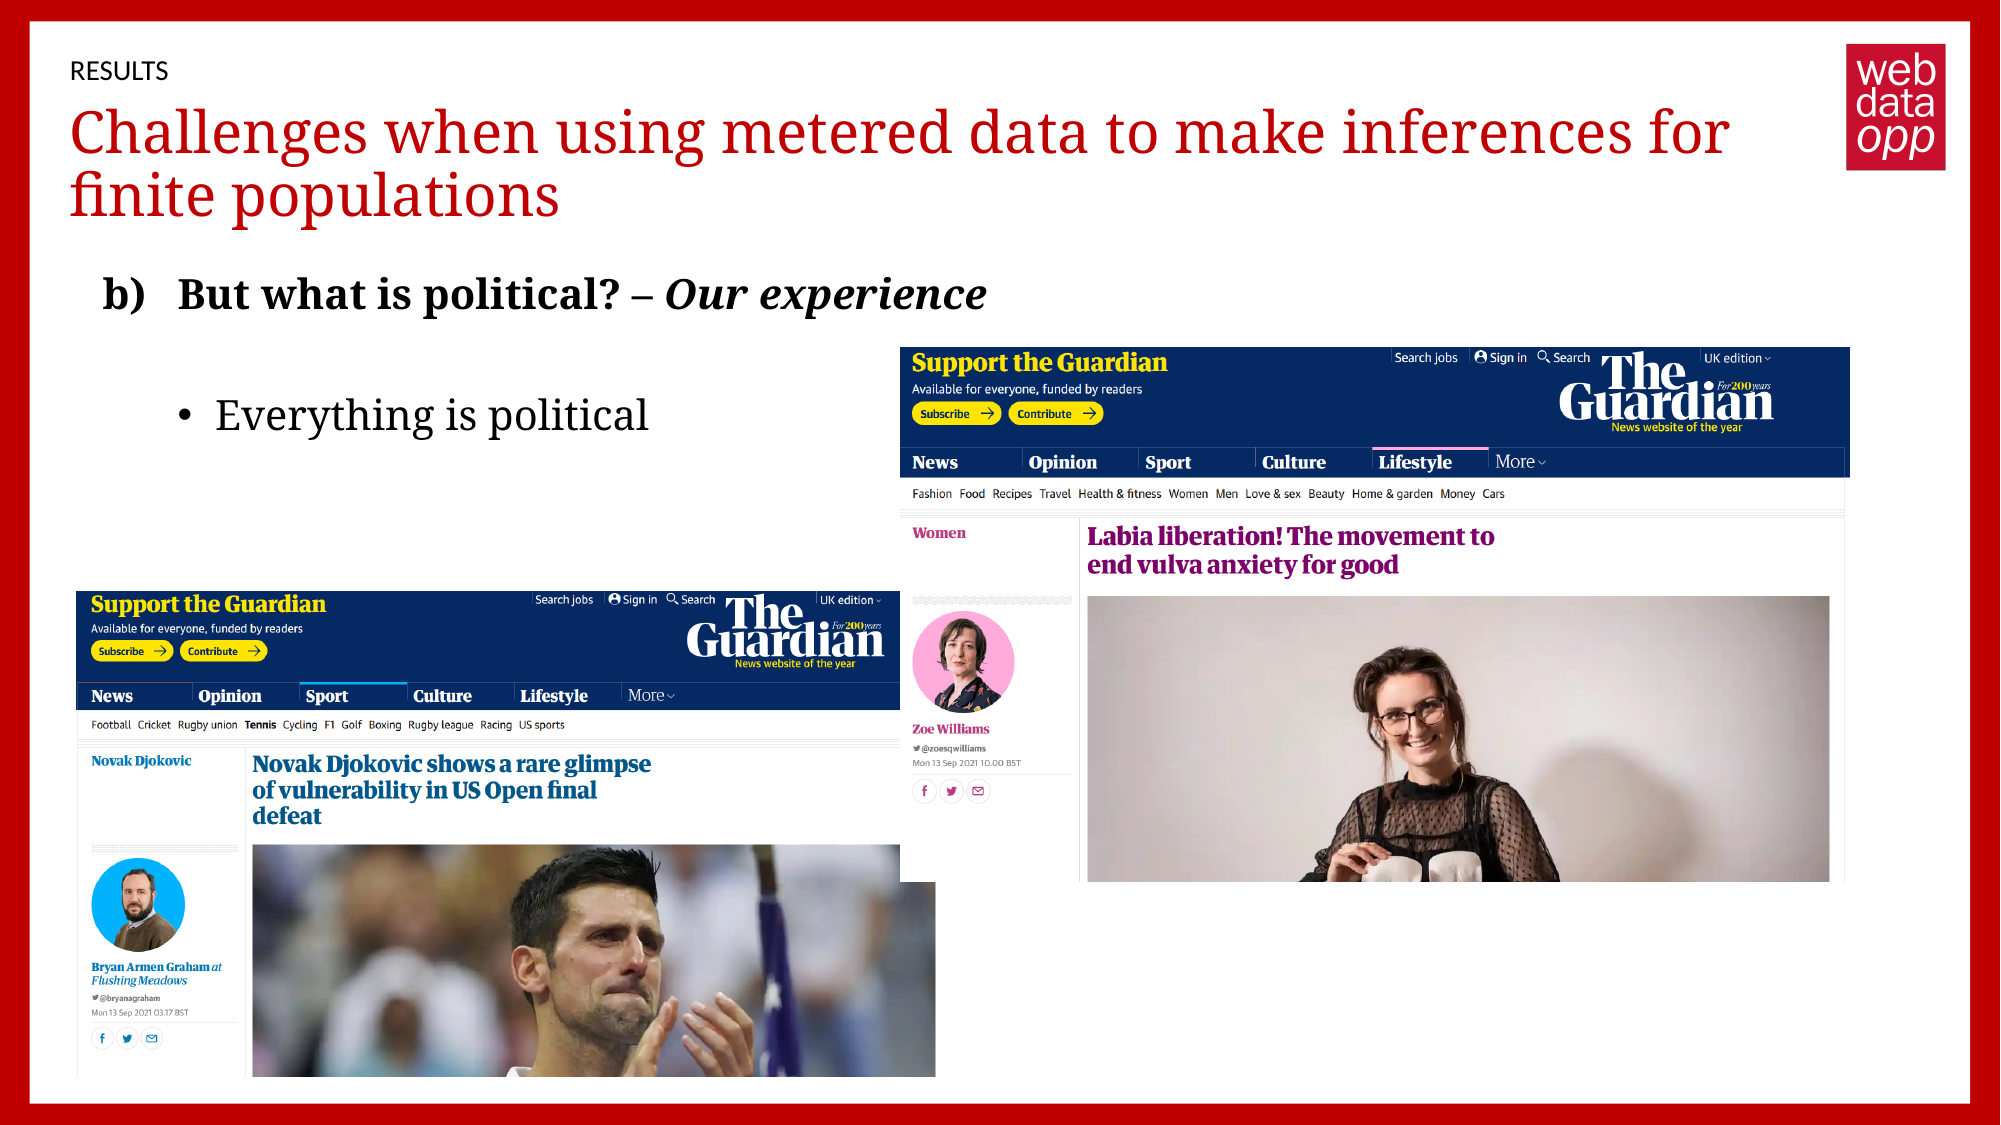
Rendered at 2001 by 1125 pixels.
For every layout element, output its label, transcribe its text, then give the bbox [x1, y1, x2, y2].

list RESULTS [54, 48, 1747, 95]
picture [76, 347, 1850, 1077]
list But what is political? – Our experience Everything is political [87, 265, 1913, 1047]
title Challenges when using metered data to make inferences for finite populations [54, 130, 1807, 202]
picture [1845, 42, 1948, 174]
